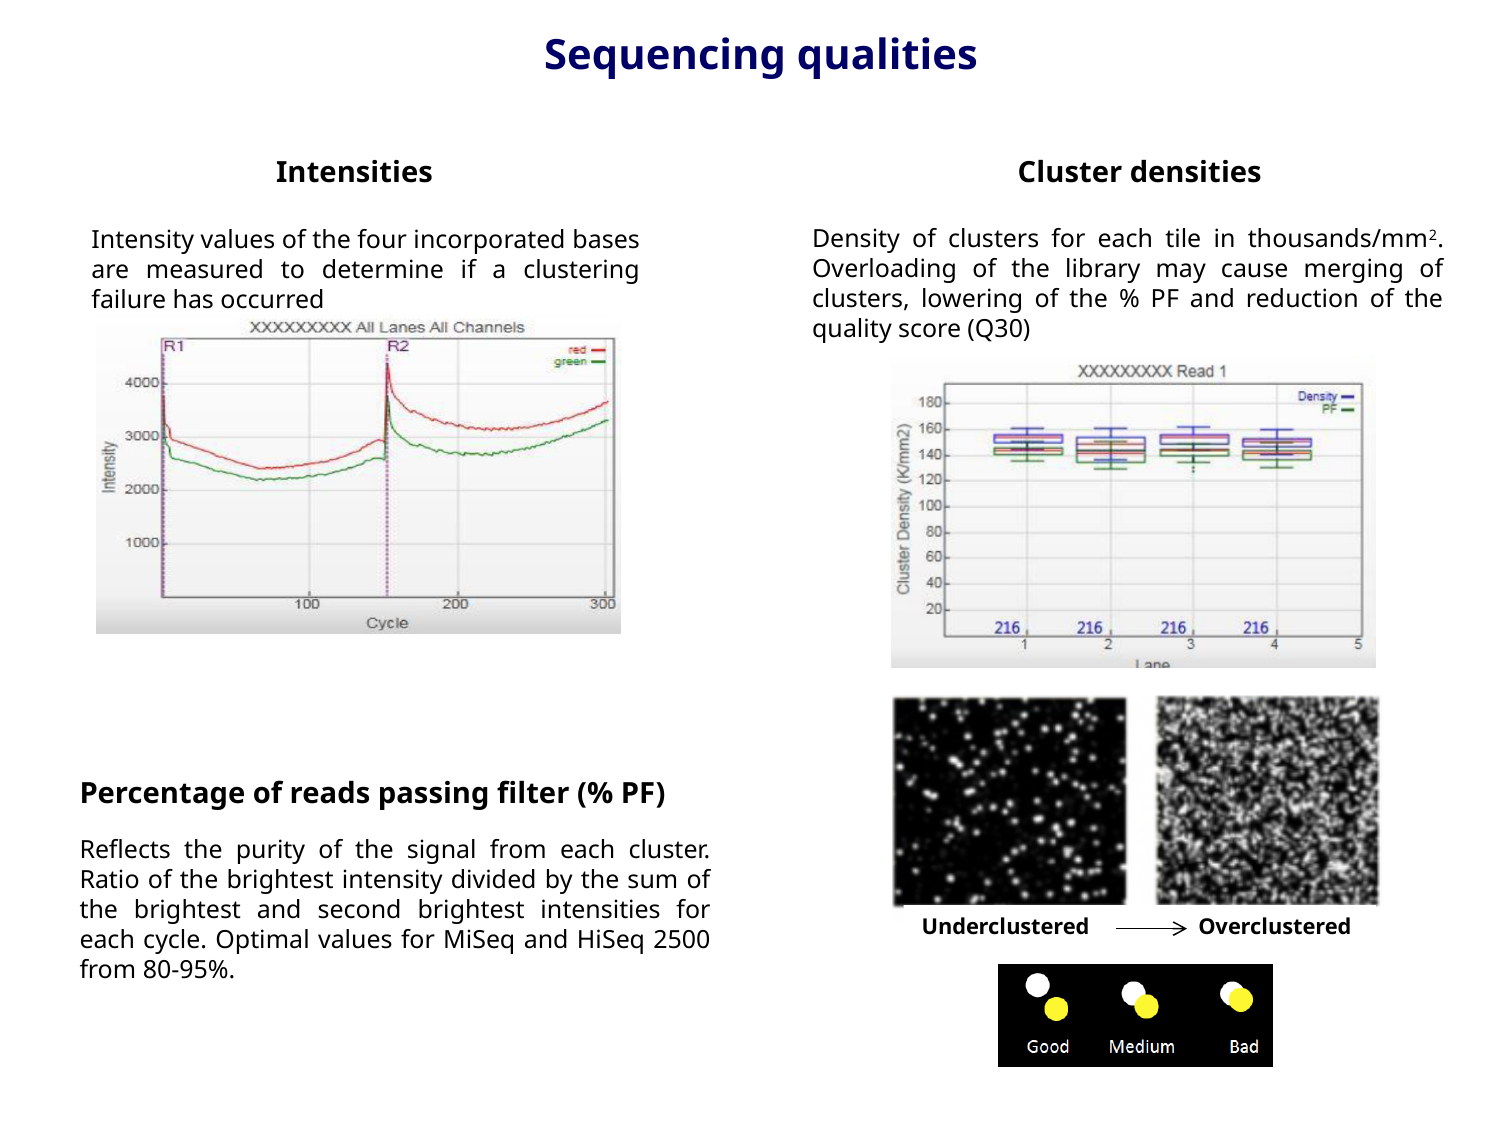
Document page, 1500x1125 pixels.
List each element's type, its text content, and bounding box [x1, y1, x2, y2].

picture [891, 355, 1377, 668]
picture [997, 963, 1273, 1067]
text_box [879, 668, 1400, 953]
text_box Sequencing qualities [147, 42, 1375, 83]
text_box Cluster densities [950, 145, 1329, 196]
text_box Percentage of reads passing filter (% PF) [64, 766, 689, 817]
text_box Intensity values of the four incorporated bases are measured to determine if a clustering failure has occurred [76, 215, 656, 321]
text_box Reflects the purity of the signal from each cluster. Ratio of the brightest intensity divided by the sum of the brightest and second brightest intensities for each cycle. Optimal values for MiSeq and HiSeq 2500 from 80-95%. [64, 826, 727, 991]
text_box Intensities [218, 145, 491, 196]
picture [96, 314, 621, 634]
text_box Density of clusters for each tile in thousands/mm2. Overloading of the library may cause merging of clusters, lowering of the % PF and reduction of the quality score (Q30) [797, 215, 1459, 350]
